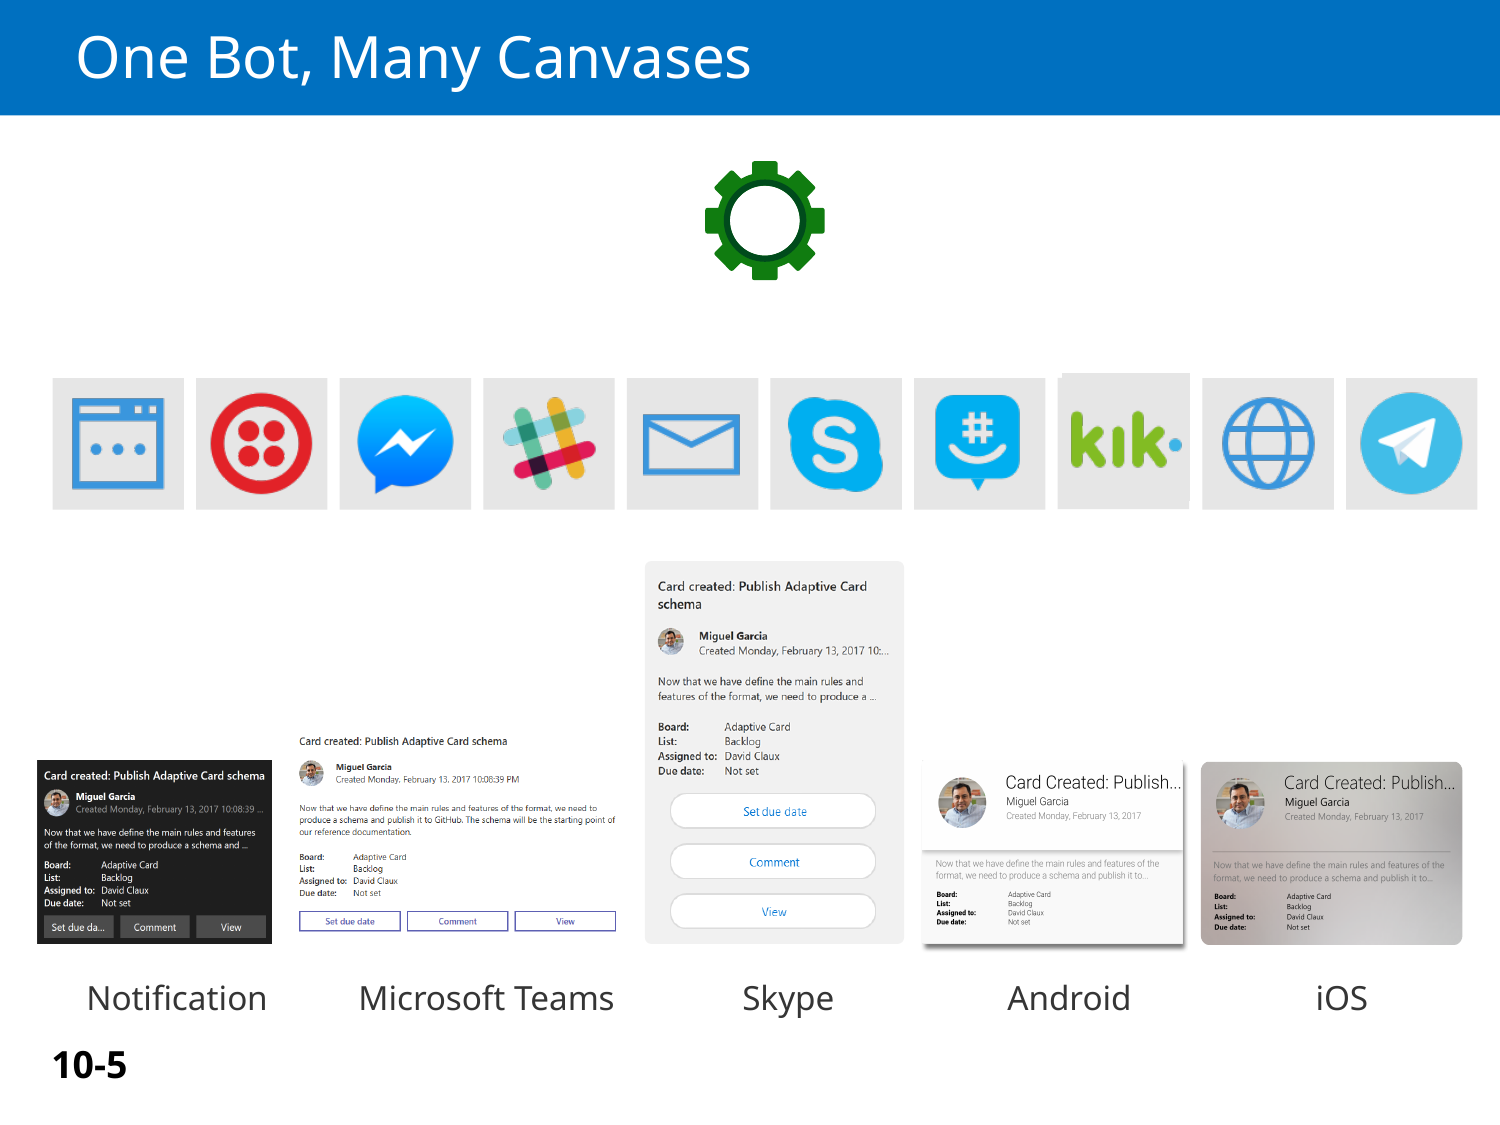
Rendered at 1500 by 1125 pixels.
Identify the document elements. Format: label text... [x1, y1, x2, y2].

text_box 10-5 [36, 1033, 194, 1094]
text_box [37, 160, 1478, 1026]
title One Bot, Many Canvases [75, 0, 1351, 122]
